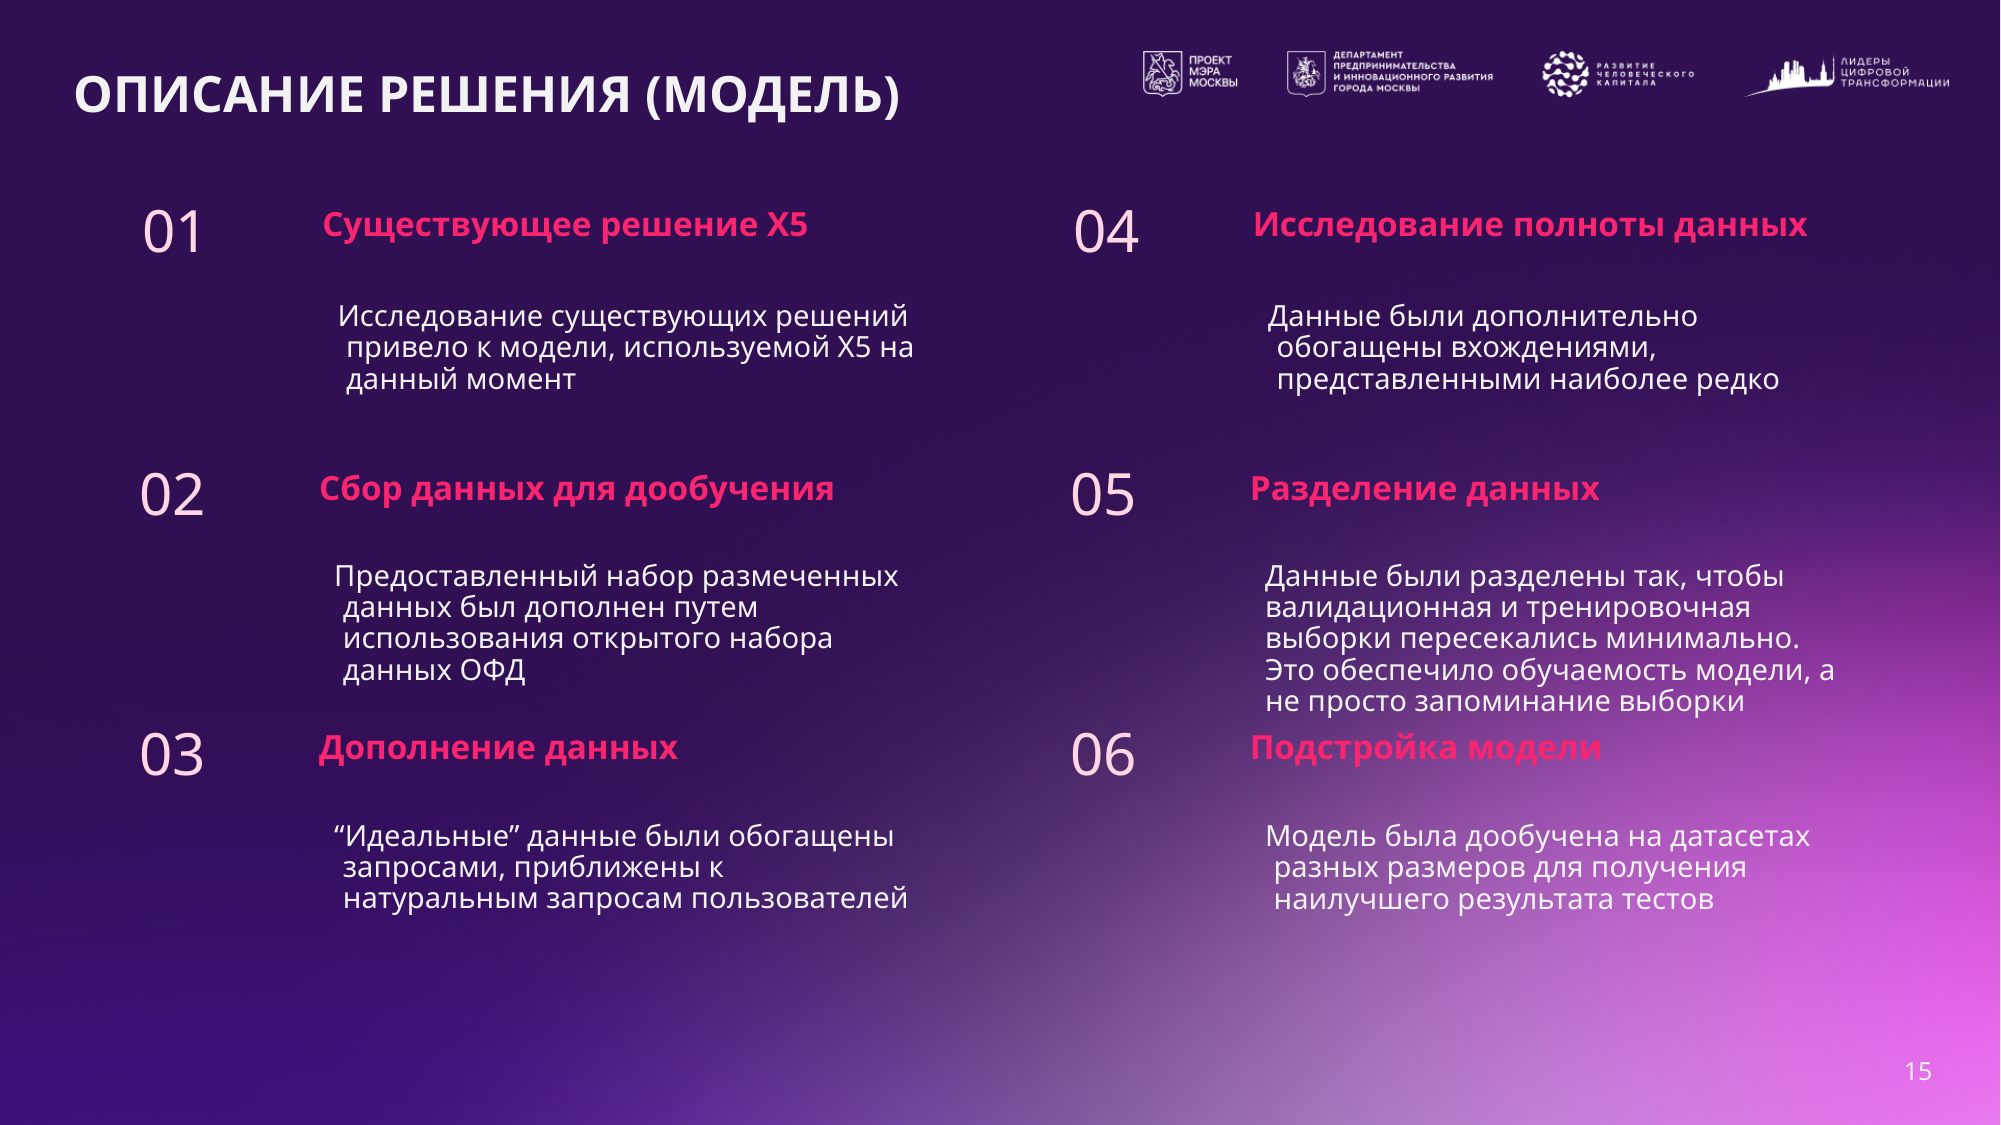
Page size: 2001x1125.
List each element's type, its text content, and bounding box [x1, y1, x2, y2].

list Исследование полноты данных [1237, 200, 1873, 271]
list Разделение данных [1234, 463, 1870, 530]
list 05 [1055, 457, 1182, 525]
list Дополнение данных [304, 723, 939, 790]
list Предоставленный набор размеченных данных был дополнен путем использования открытого набора данных ОФД [304, 553, 939, 684]
list Исследование существующих решений привело к модели, используемой X5 на данный момент [307, 293, 942, 404]
list Подстройка модели [1234, 723, 1870, 790]
list 01 [127, 194, 255, 265]
list Данные были дополнительно обогащены вхождениями, представленными наиболее редко [1237, 293, 1873, 404]
list 04 [1058, 194, 1185, 265]
list 06 [1055, 717, 1182, 785]
list Модель была дообучена на датасетах разных размеров для получения наилучшего результата тестов [1234, 813, 1870, 924]
list 02 [124, 457, 251, 525]
picture [0, 0, 2001, 1125]
title ОПИСАНИЕ РЕШЕНИЯ (МОДЕЛЬ) [58, 69, 1677, 131]
list Сбор данных для дообучения [304, 463, 939, 530]
list Существующее решение X5 [307, 200, 942, 271]
list 03 [124, 717, 251, 785]
list “Идеальные” данные были обогащены запросами, приближены к натуральным запросам пользователей [304, 813, 939, 950]
list Данные были разделены так, чтобы валидационная и тренировочная выборки пересекались минимально. Это обеспечило обучаемость модели, а не просто запоминание выборки [1234, 553, 1870, 718]
slide_number ‹#› [1872, 1042, 1964, 1103]
